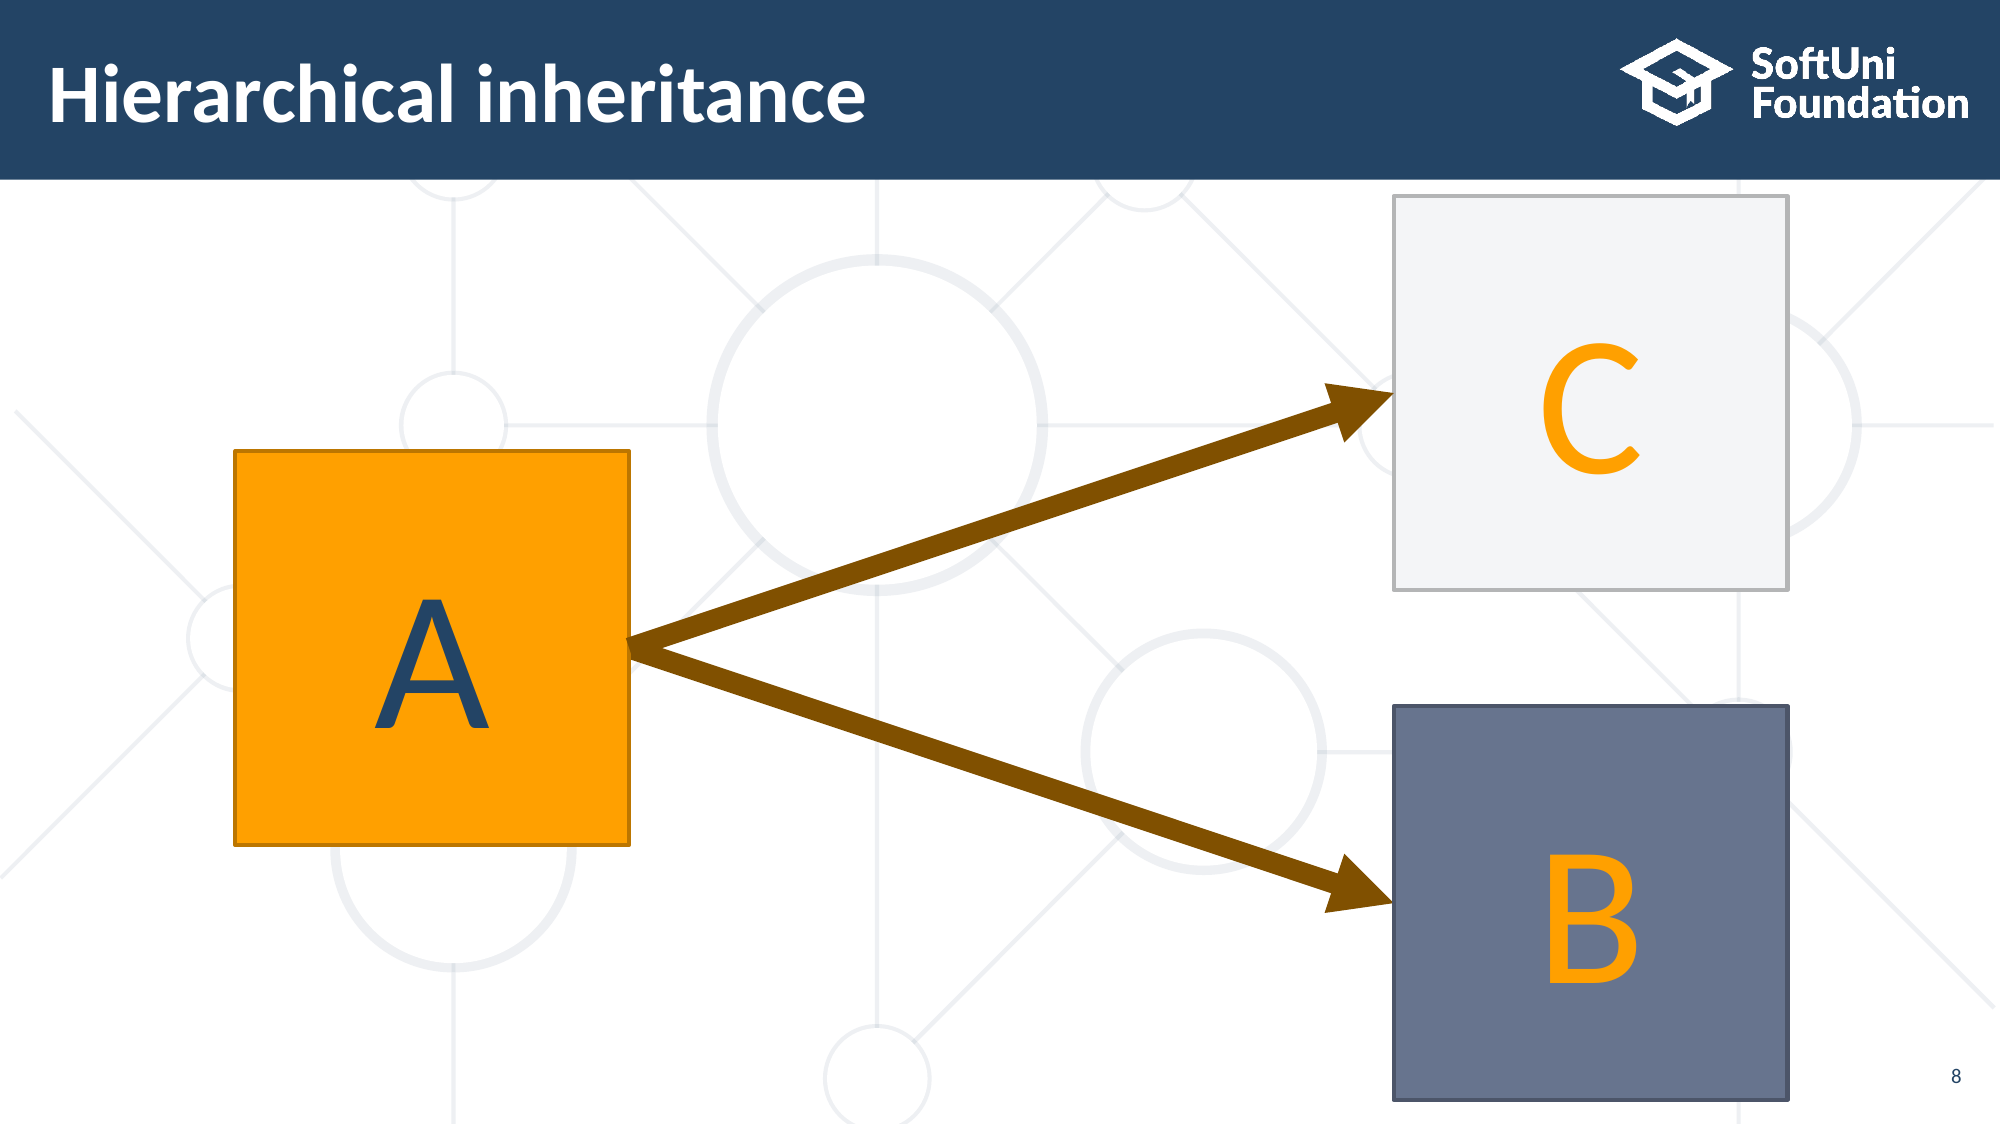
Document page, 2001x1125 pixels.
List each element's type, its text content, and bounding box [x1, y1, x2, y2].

picture [1619, 38, 1968, 126]
text_box C [1392, 194, 1790, 592]
title Hierarchical inheritance [31, 16, 1591, 162]
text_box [628, 655, 1394, 904]
text_box A [233, 449, 623, 847]
text_box B [1392, 704, 1790, 1102]
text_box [628, 392, 1394, 649]
slide_number 8 [1897, 1049, 1968, 1101]
